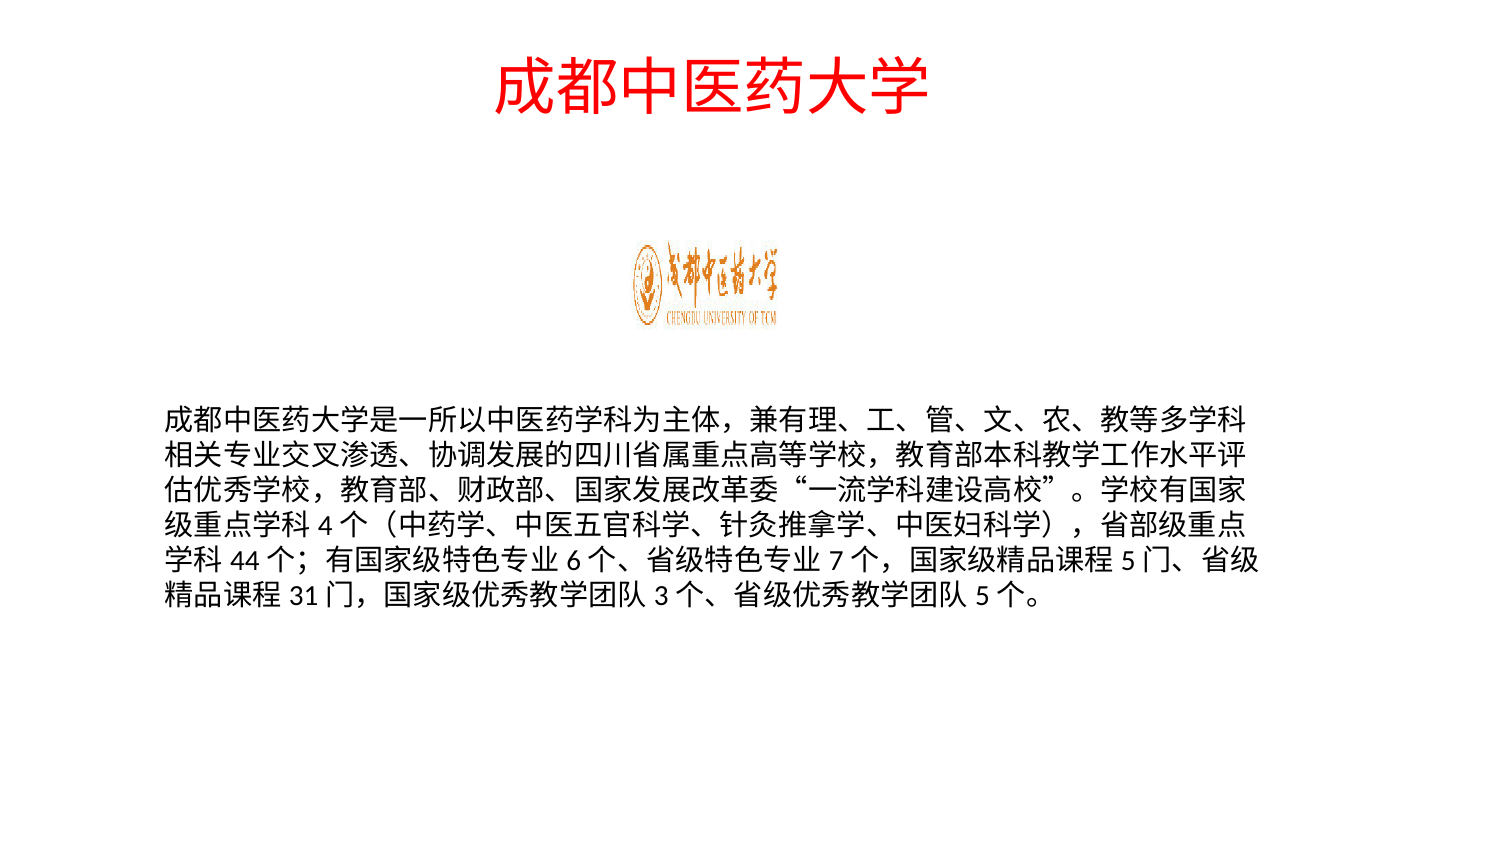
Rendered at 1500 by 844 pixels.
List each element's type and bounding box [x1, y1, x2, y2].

picture [629, 210, 780, 361]
